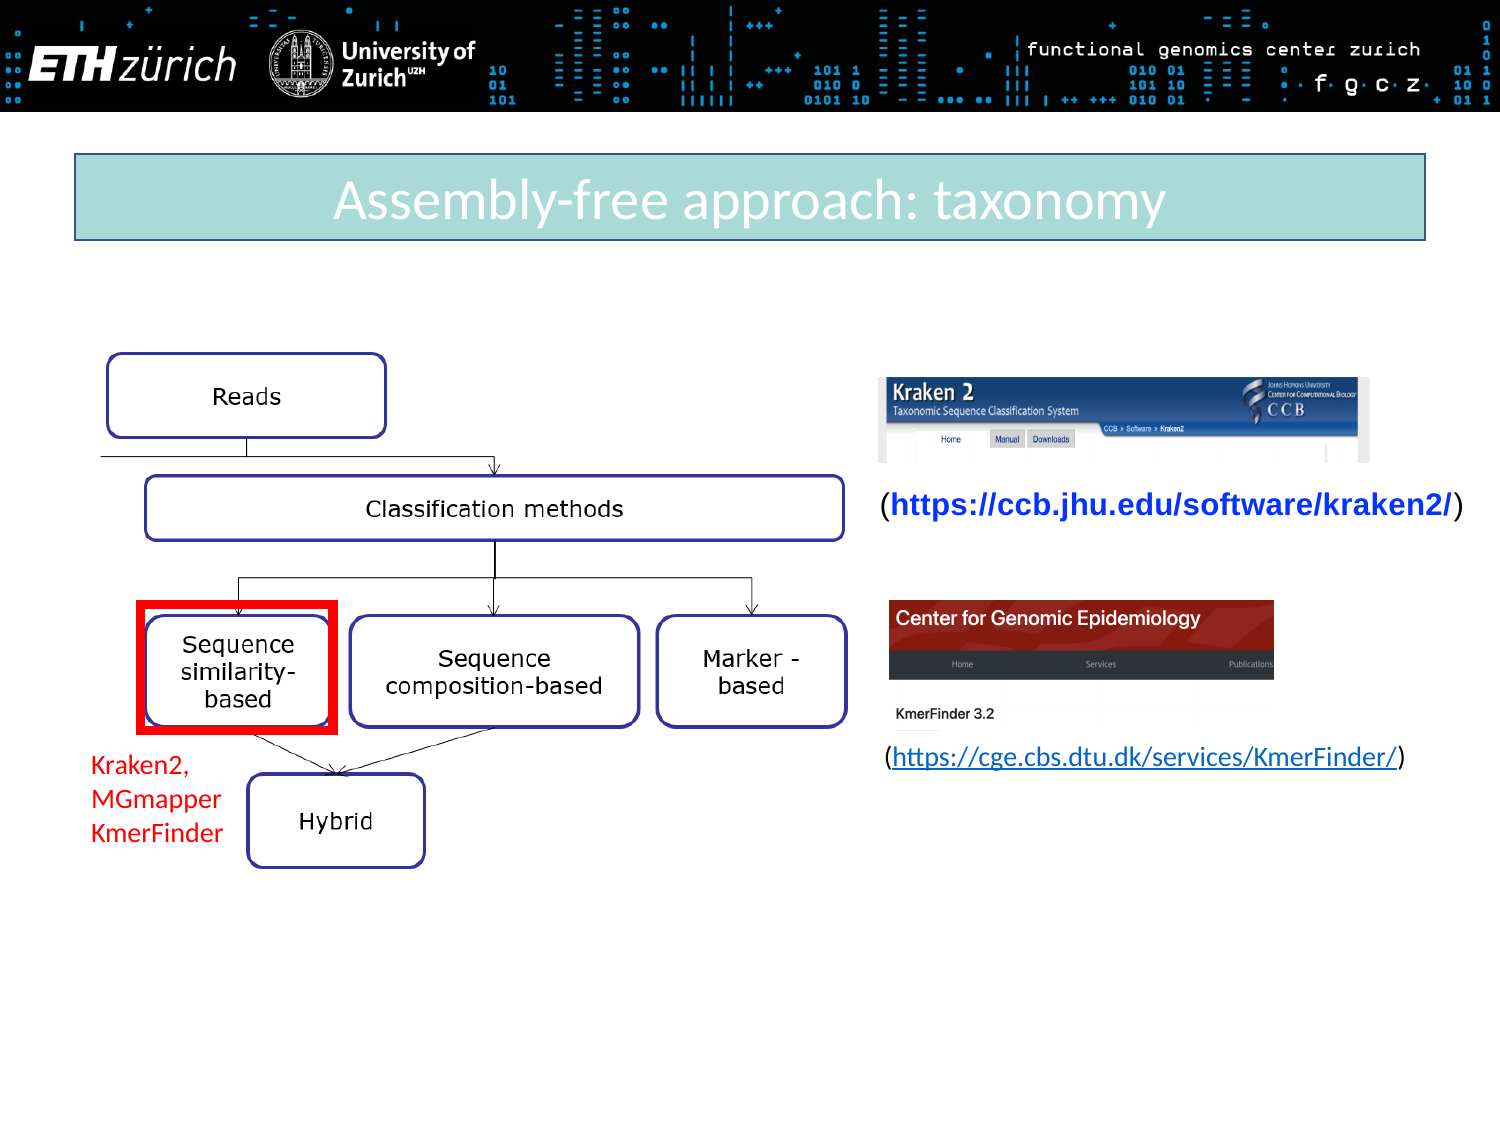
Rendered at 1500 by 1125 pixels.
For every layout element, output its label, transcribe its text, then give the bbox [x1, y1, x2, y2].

text_box (https://ccb.jhu.edu/software/kraken2/) [878, 445, 1500, 522]
text_box Assembly-free approach: taxonomy [74, 153, 1426, 241]
picture [0, 0, 1500, 112]
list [100, 339, 865, 876]
text_box [878, 377, 1370, 445]
text_box (https://cge.cbs.dtu.dk/services/KmerFinder/) [869, 730, 1429, 780]
picture [889, 600, 1274, 731]
text_box Kraken2, MGmapper KmerFinder [76, 739, 100, 856]
